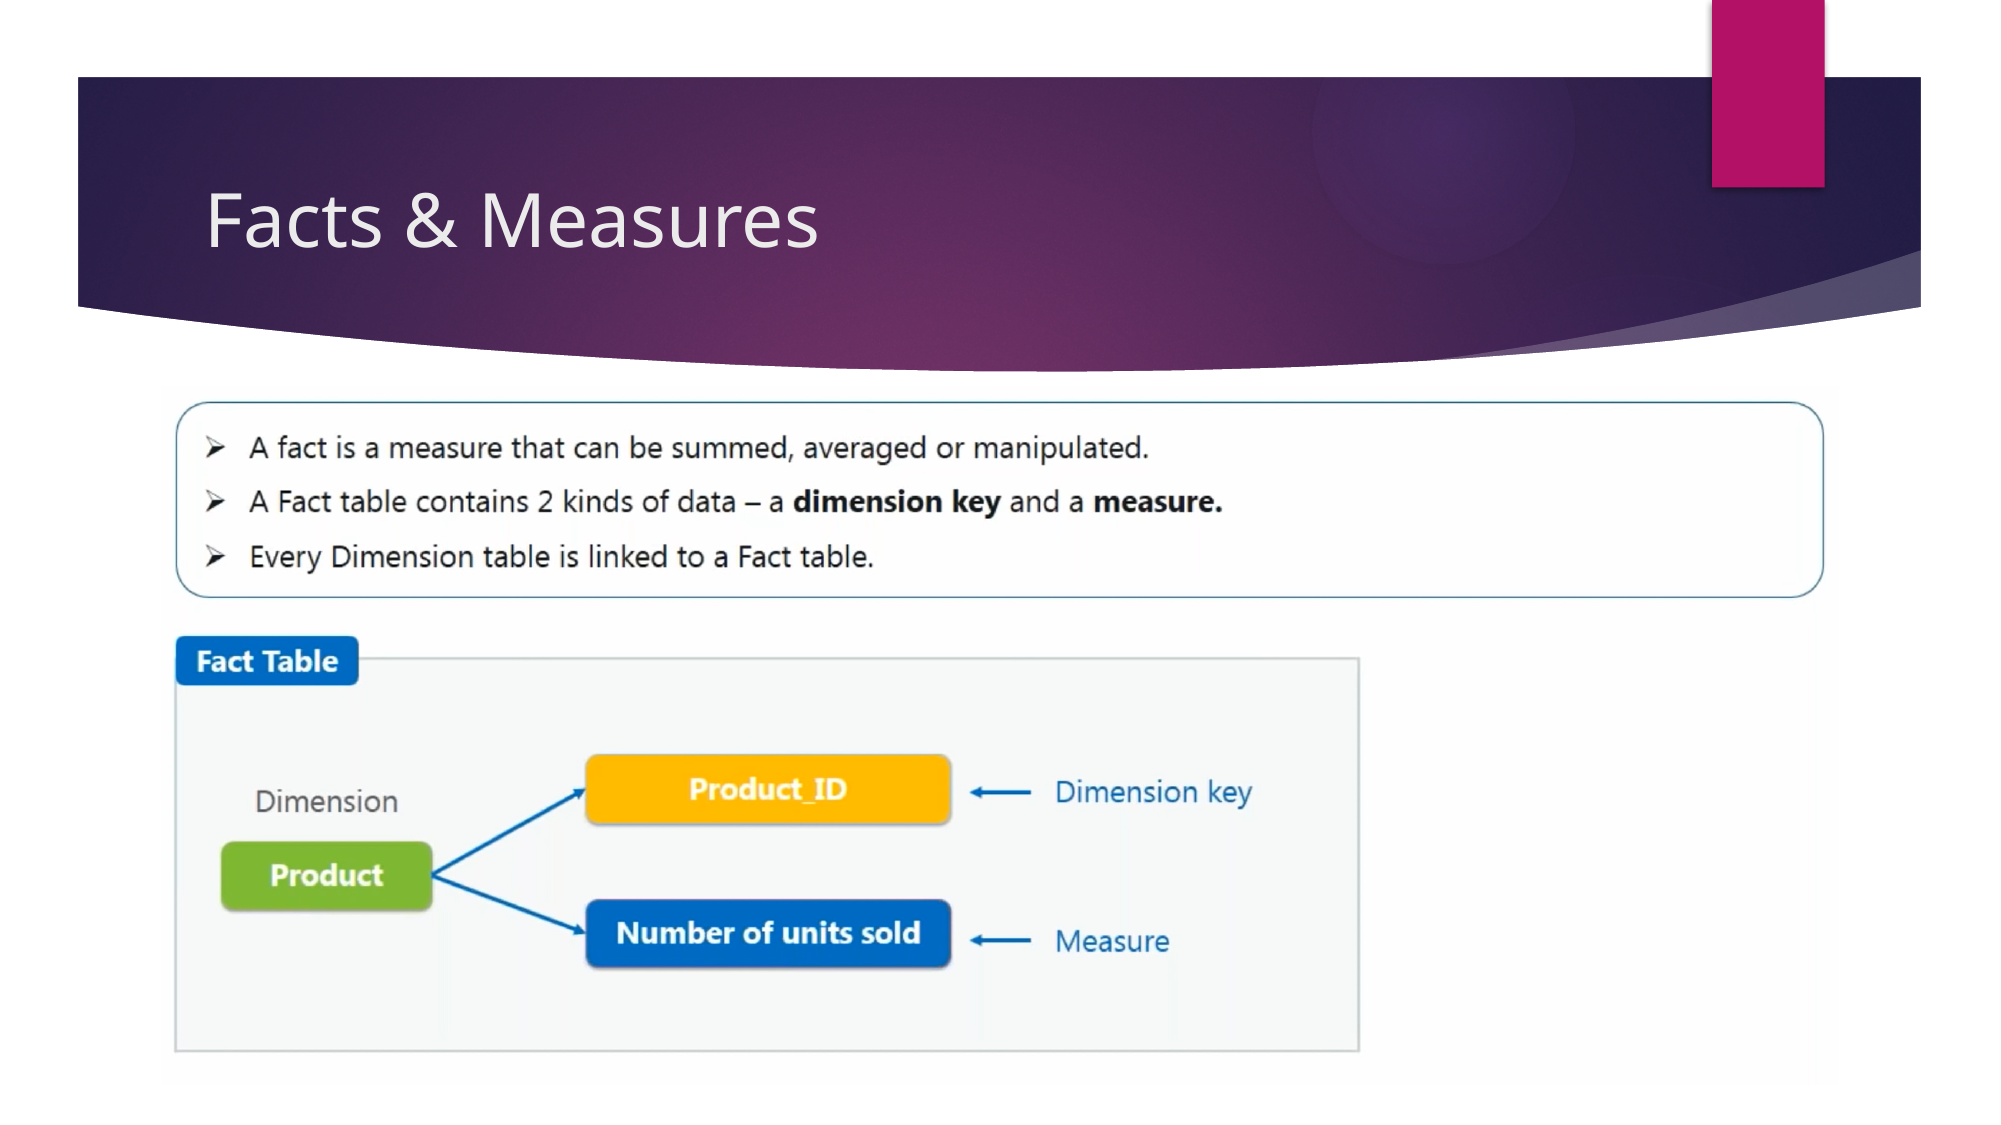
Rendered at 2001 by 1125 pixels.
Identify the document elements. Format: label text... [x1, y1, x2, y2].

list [160, 386, 1839, 1085]
title Facts & Measures [189, 159, 1627, 276]
